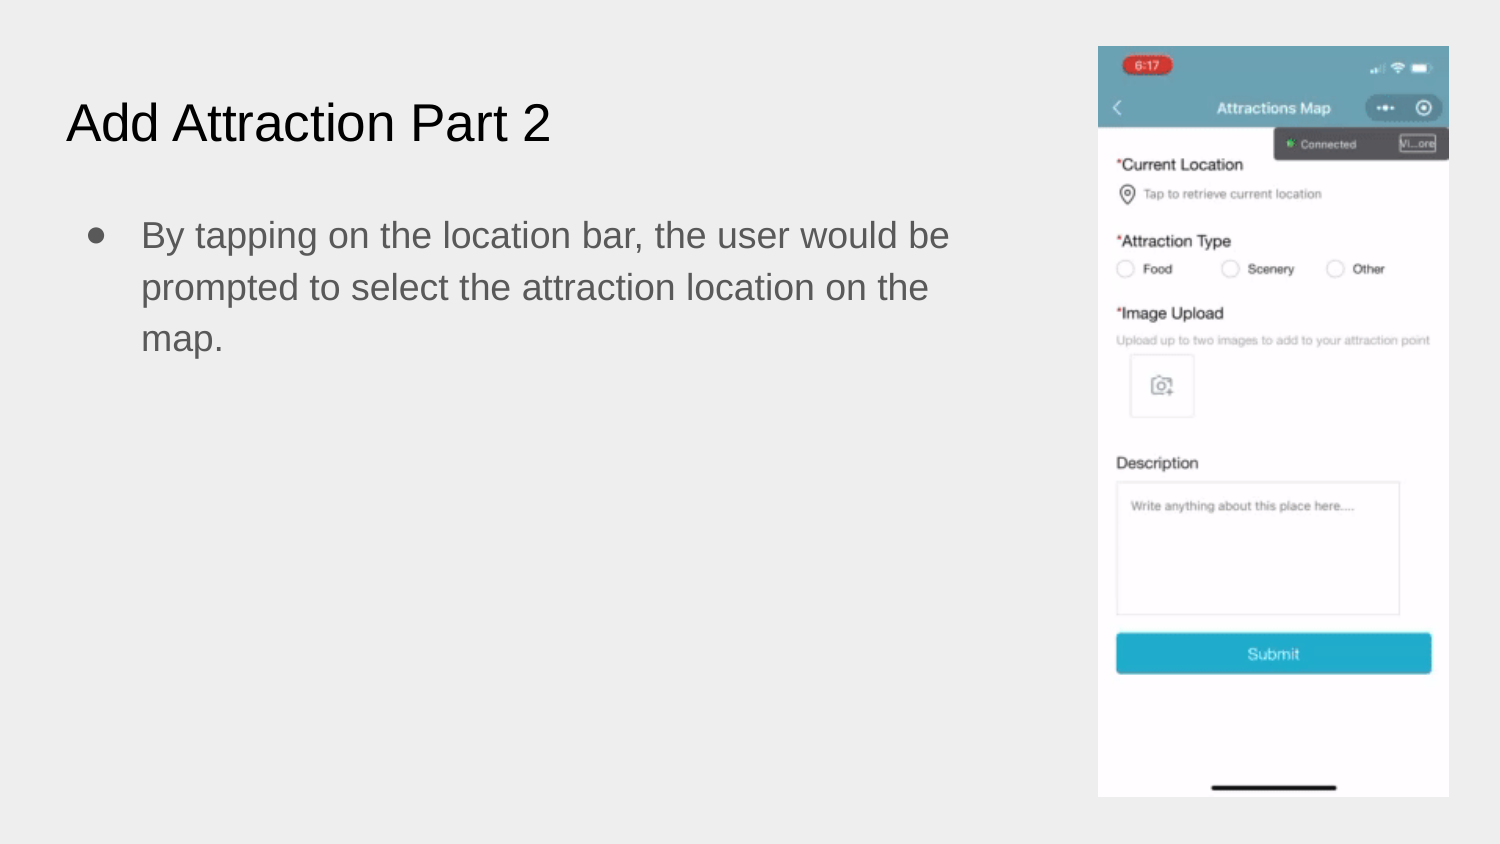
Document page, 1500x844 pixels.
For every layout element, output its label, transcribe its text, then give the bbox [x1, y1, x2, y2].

title Add Attraction Part 2 [51, 72, 1093, 167]
list By tapping on the location bar, the user would be prompted to select the attraction location on the map. [51, 189, 1023, 750]
picture [1098, 46, 1450, 798]
